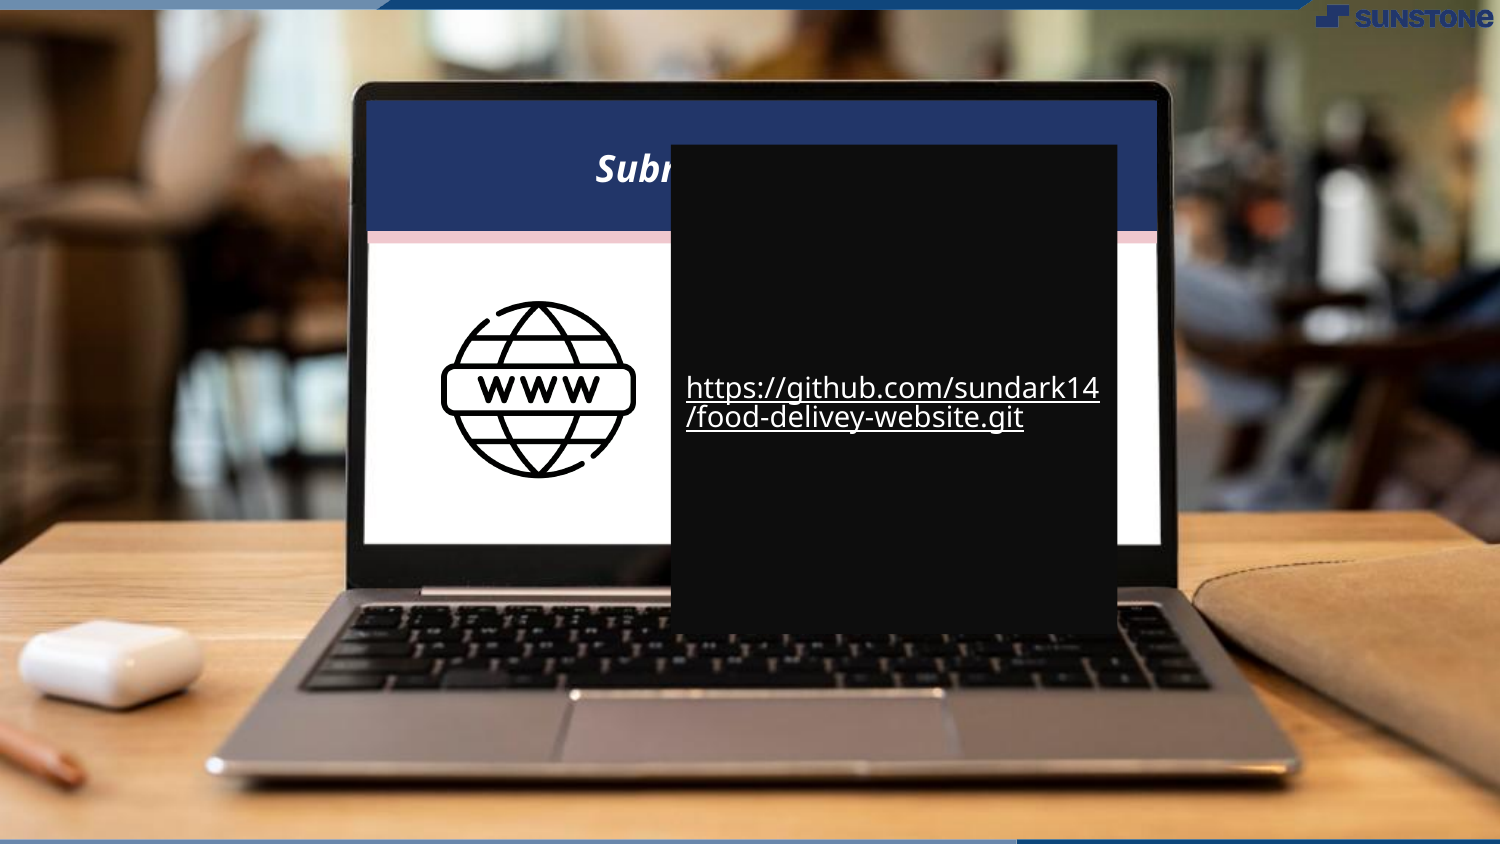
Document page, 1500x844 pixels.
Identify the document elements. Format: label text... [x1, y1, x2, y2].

list https://github.com/sundark14/food-delivey-website.git [670, 144, 1118, 635]
list Submission Github [432, 131, 1091, 206]
picture [0, 0, 1500, 844]
